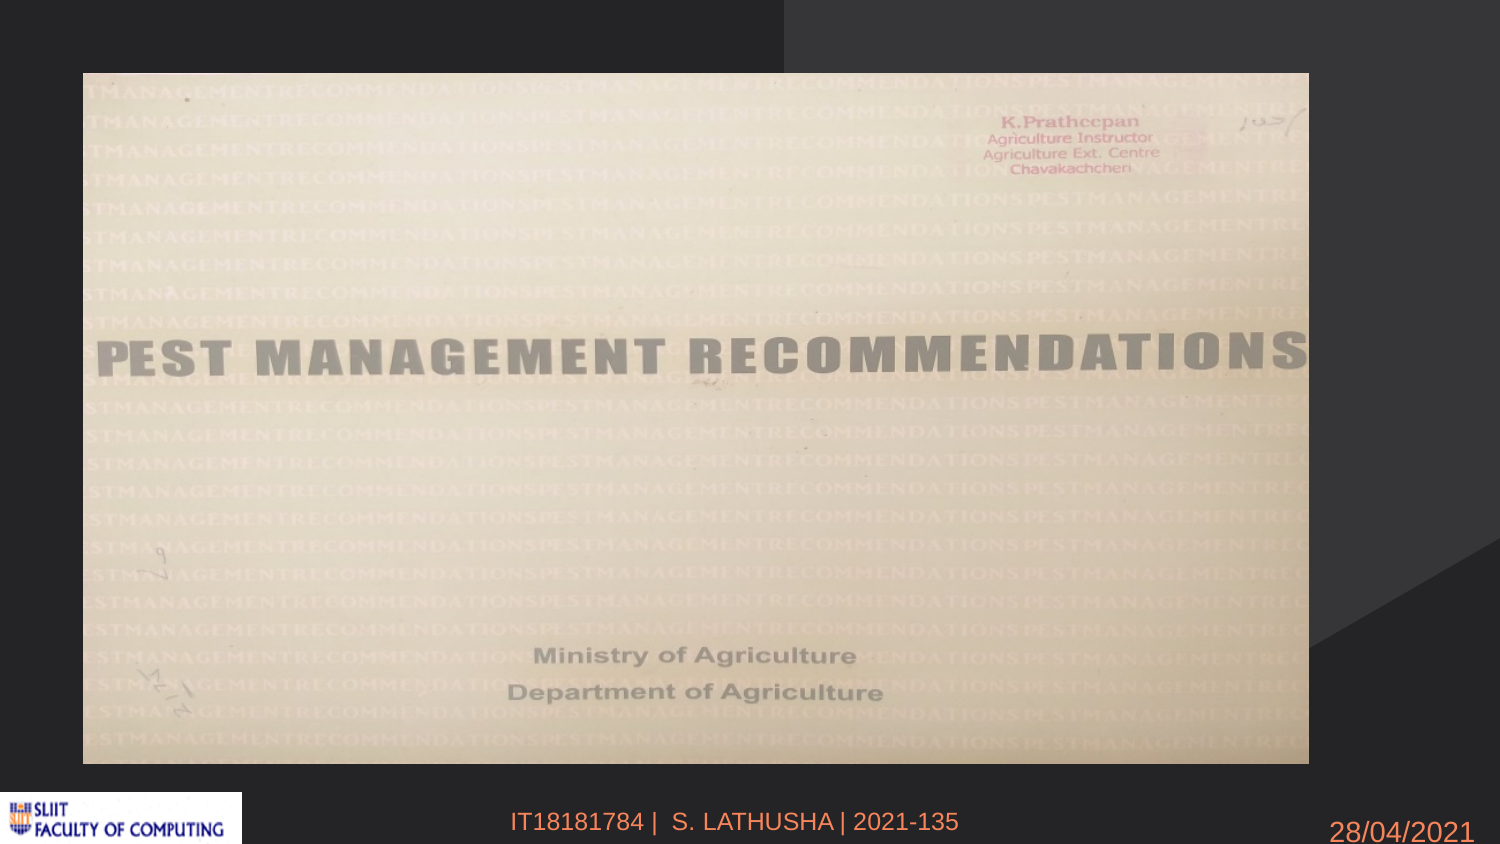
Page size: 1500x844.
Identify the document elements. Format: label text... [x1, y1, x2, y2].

picture [82, 73, 1309, 765]
picture [0, 792, 242, 844]
text_box IT18181784 | S. LATHUSHA | 2021-135 [495, 798, 1014, 843]
text_box 28/04/2021 [1306, 791, 1500, 835]
